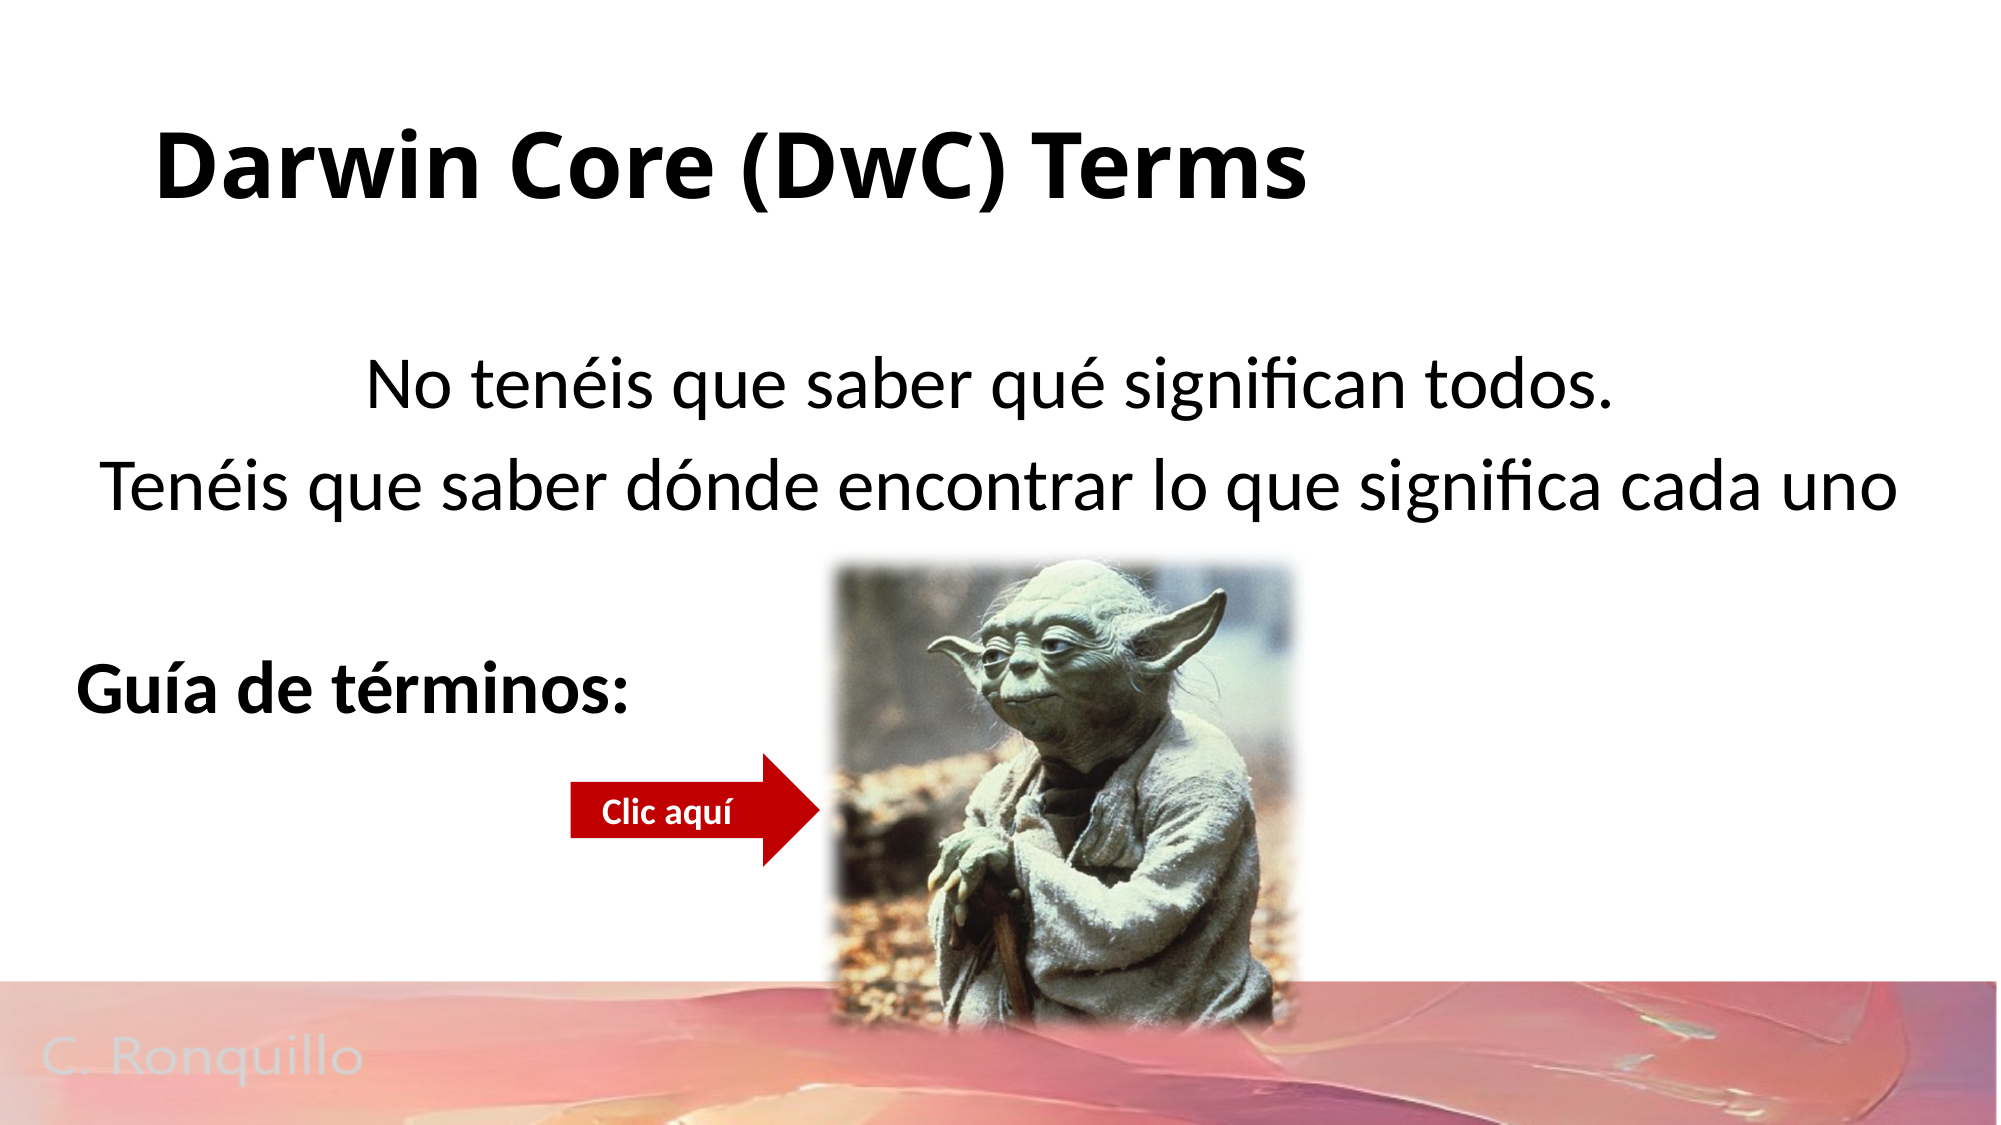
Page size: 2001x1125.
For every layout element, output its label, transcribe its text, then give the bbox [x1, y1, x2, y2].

text_box [763, 840, 790, 867]
text_box [570, 781, 587, 839]
text_box [763, 753, 789, 779]
picture [818, 549, 1309, 1042]
text_box Clic aquí [587, 779, 818, 840]
list No tenéis que saber qué significan todos. Tenéis que saber dónde encontrar lo que significa cada uno Guía de términos: [61, 336, 1939, 534]
list Cobertura geográfica [0, 0, 2000, 1125]
title Darwin Core (DwC) Terms [137, 59, 1863, 278]
